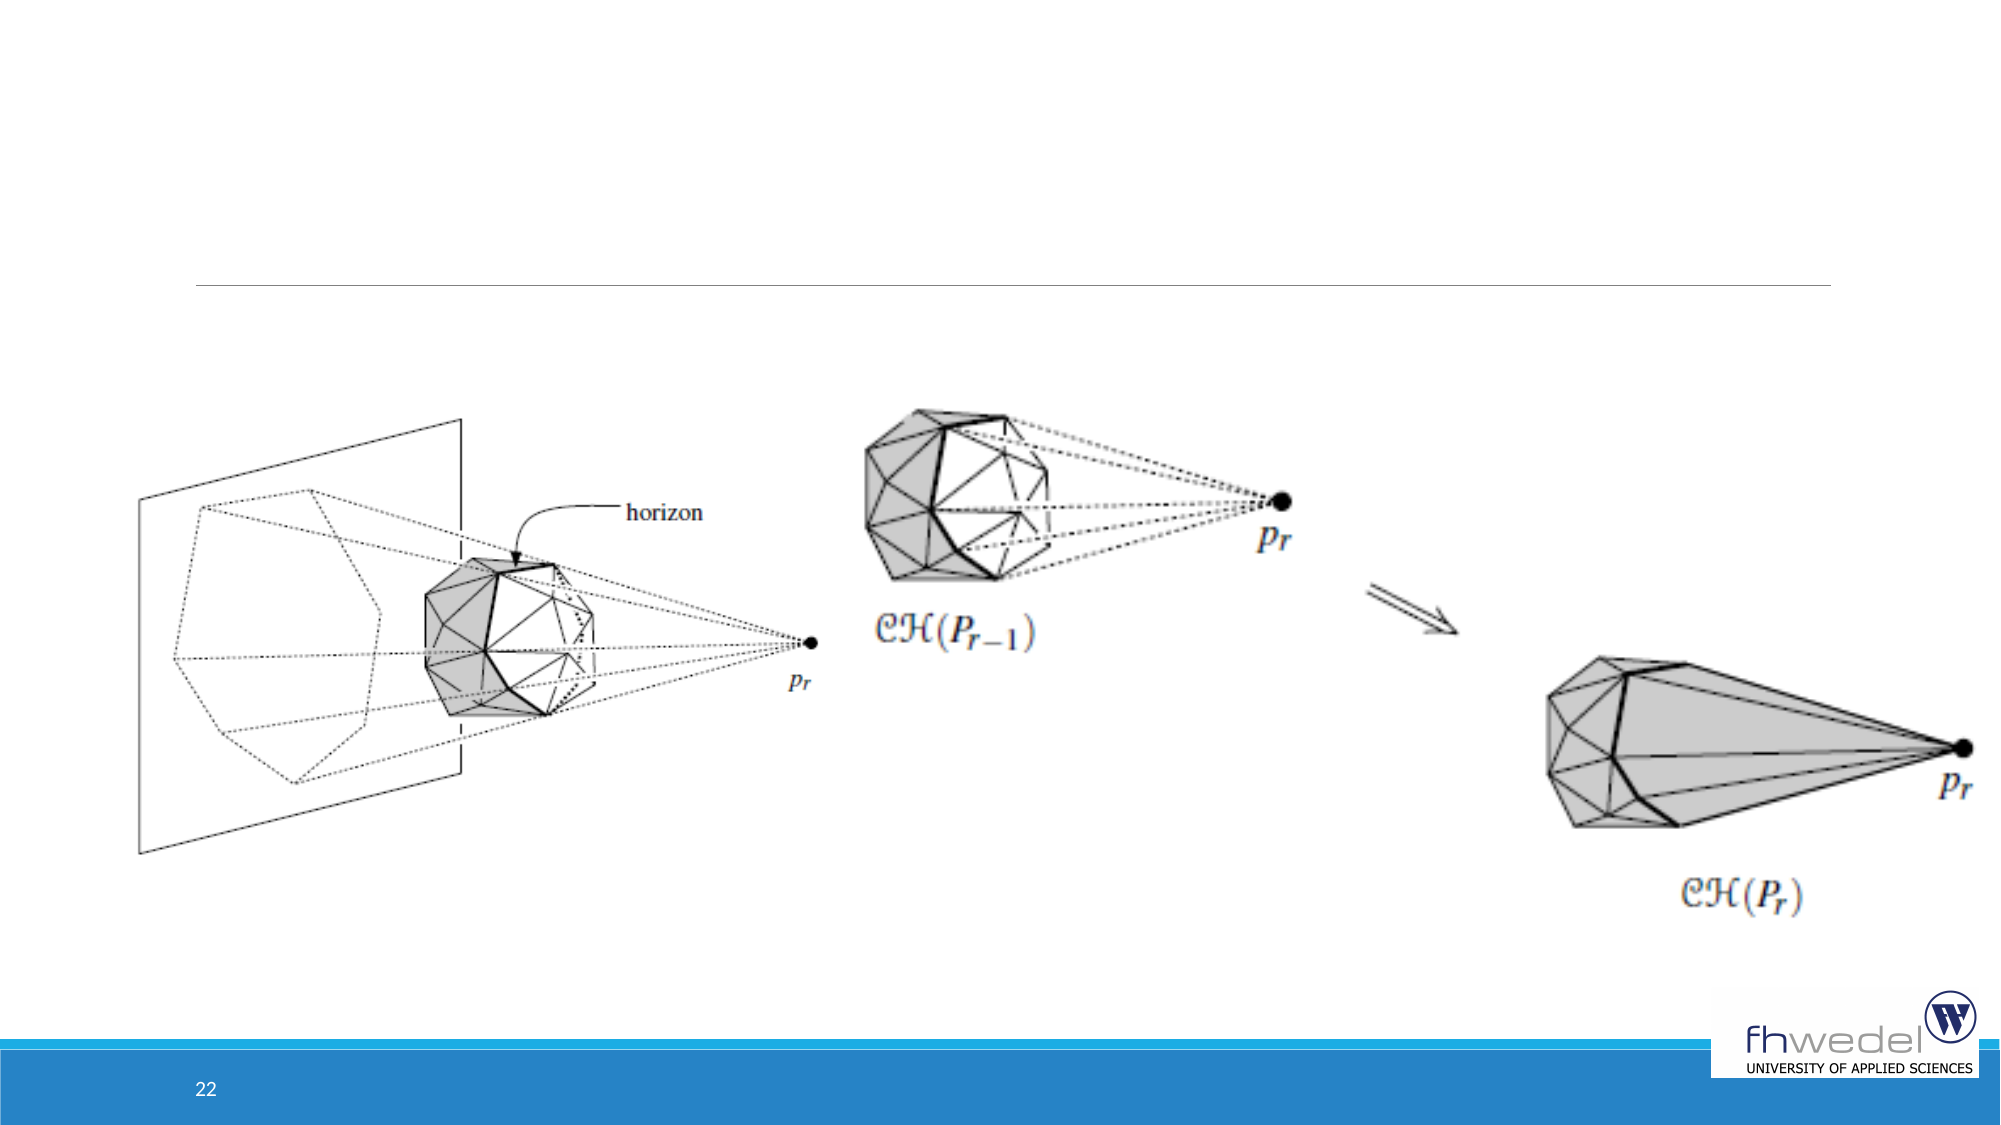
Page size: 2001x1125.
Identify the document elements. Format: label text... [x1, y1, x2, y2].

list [86, 401, 854, 887]
slide_number 22 [180, 1057, 396, 1118]
picture [855, 401, 2000, 940]
picture [1711, 987, 1979, 1078]
